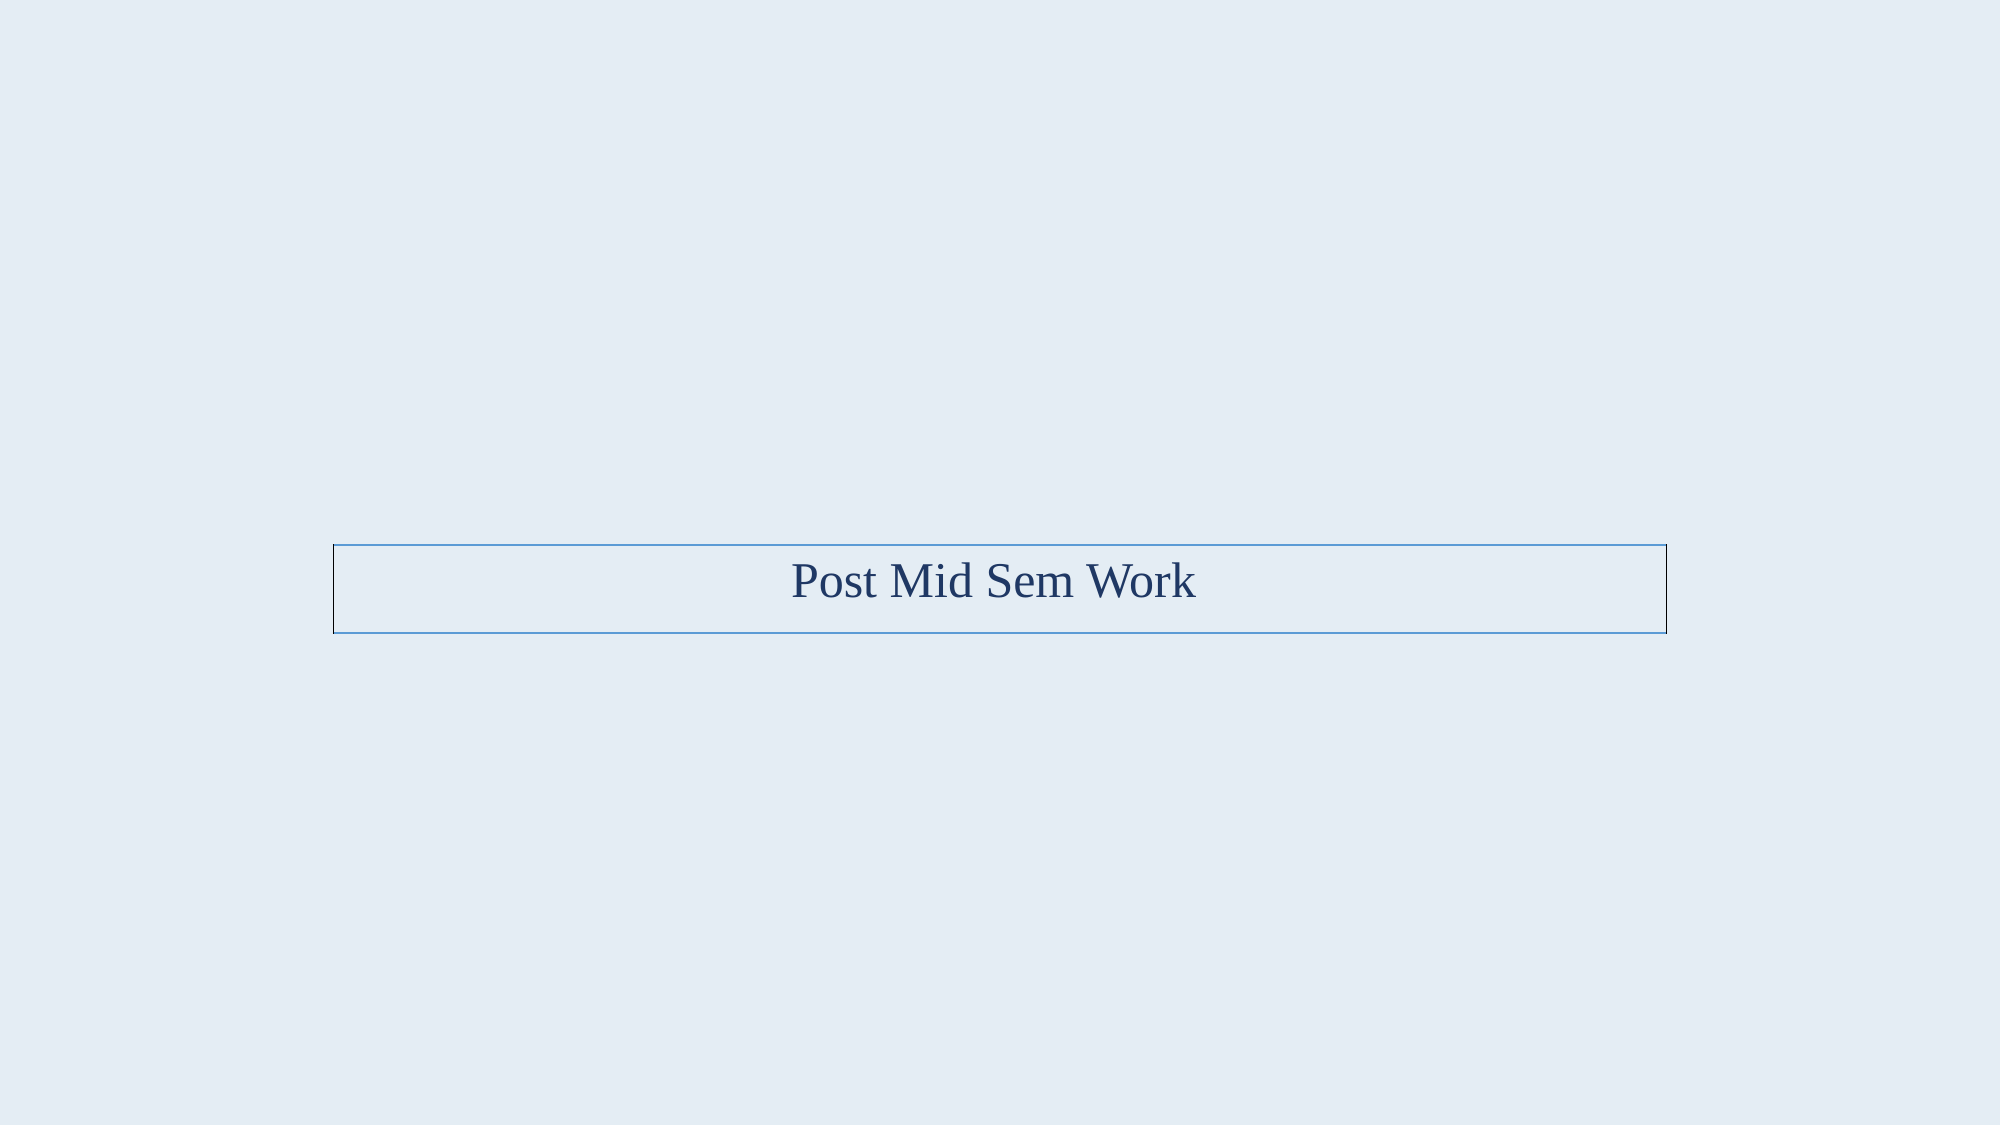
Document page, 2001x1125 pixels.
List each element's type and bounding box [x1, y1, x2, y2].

text_box [298, 234, 1754, 969]
